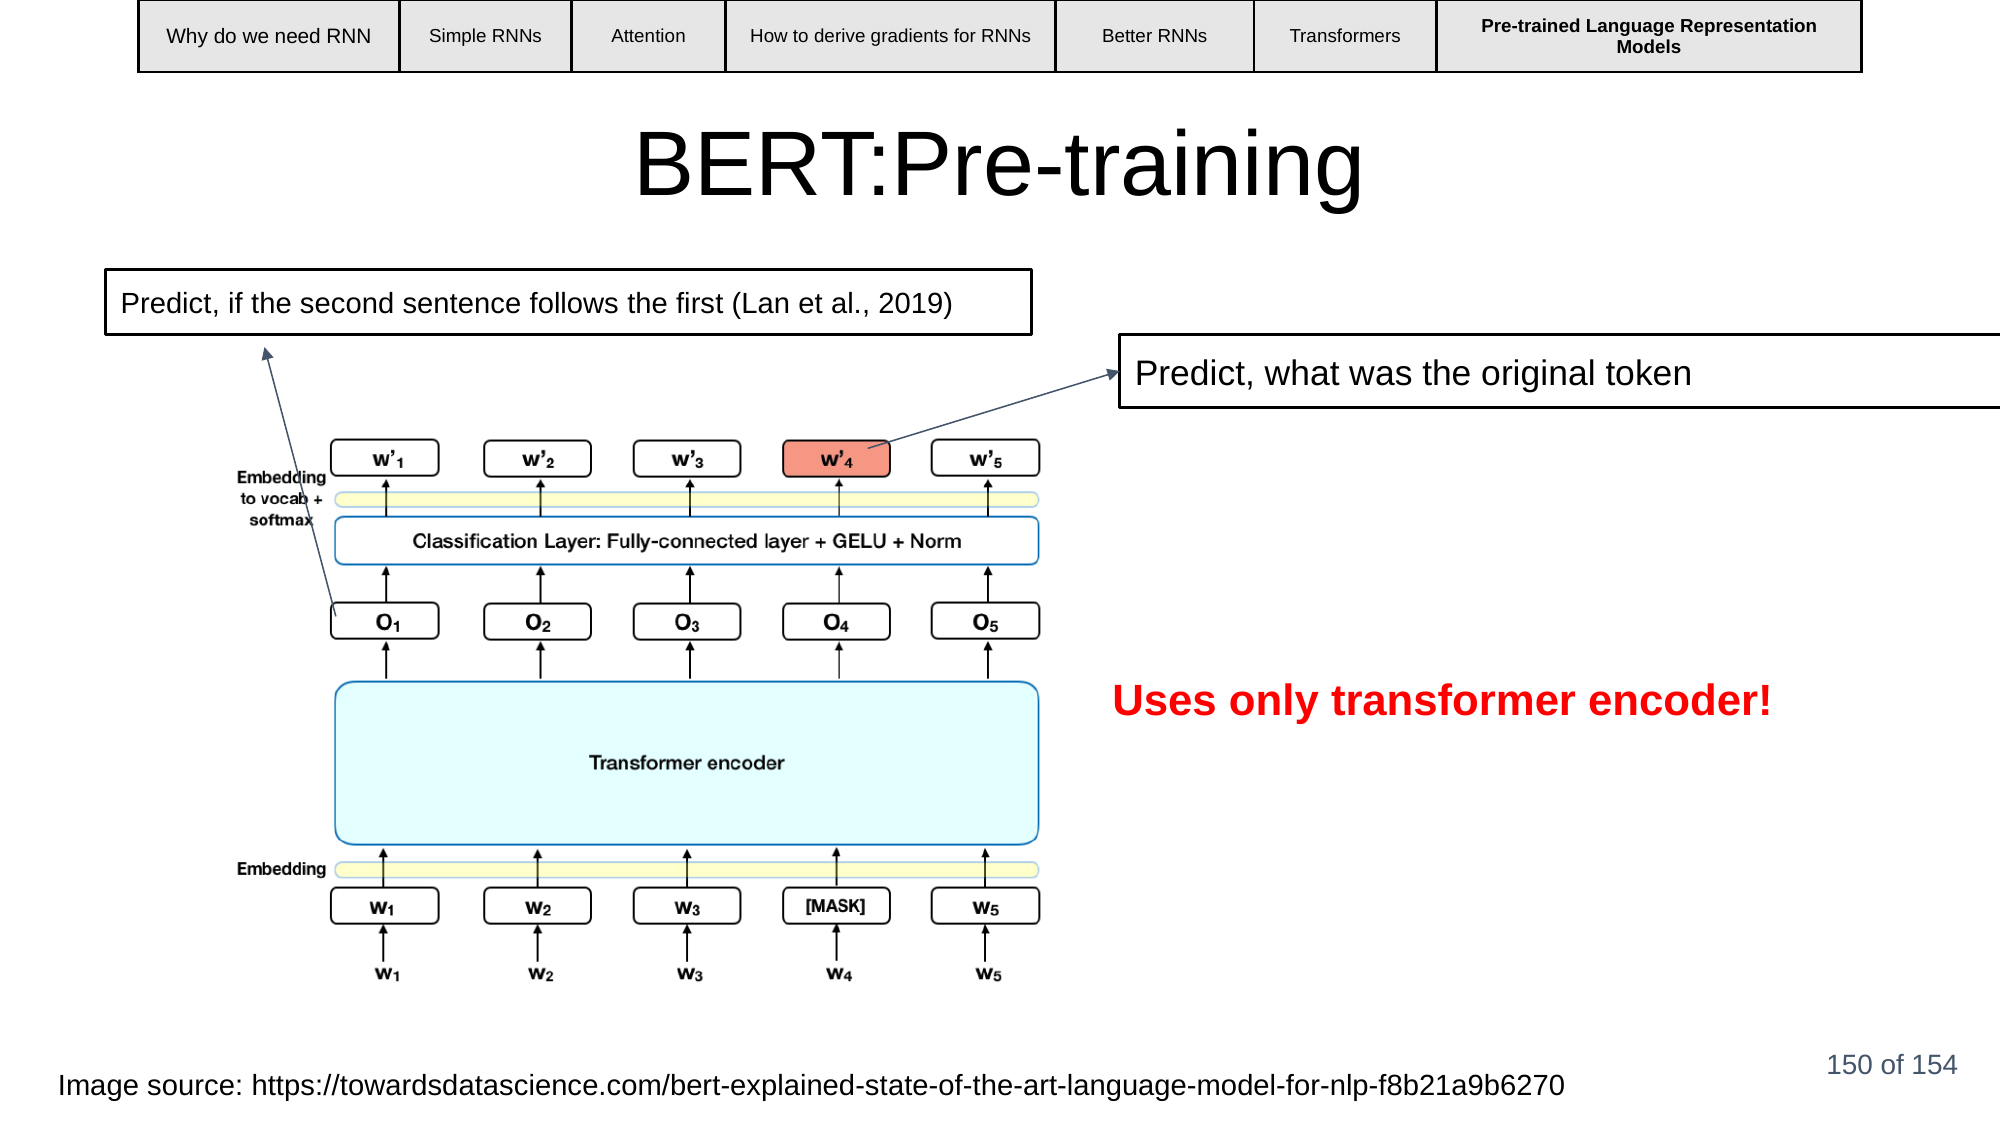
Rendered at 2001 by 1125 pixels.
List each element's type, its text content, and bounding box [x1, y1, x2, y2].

table_header Simple RNNs [401, 1, 570, 71]
table_header Why do we need RNN [140, 1, 398, 71]
table_header Transformers [1255, 1, 1435, 71]
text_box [264, 346, 336, 617]
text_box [867, 371, 1120, 449]
table_header How to derive gradients for RNNs [727, 1, 1054, 71]
text_box Predict, what was the original token [1119, 334, 2000, 408]
text_box Uses only transformer encoder! [1097, 656, 2000, 740]
title BERT:Pre-training [68, 97, 1932, 234]
picture [226, 427, 1056, 991]
slide_number ‹#› of 154 [1708, 1019, 1974, 1106]
table_header Attention [573, 1, 724, 71]
text_box Predict, if the second sentence follows the first (Lan et al., 2019) [105, 269, 1032, 335]
text_box Image source: https://towardsdatascience.com/bert-explained-state-of-the-art-language-model-for-nlp-f8b21a9b6270 [42, 1051, 1862, 1117]
table_header Pre-trained Language Representation Models [1438, 1, 1860, 71]
table_header Better RNNs [1057, 1, 1253, 71]
